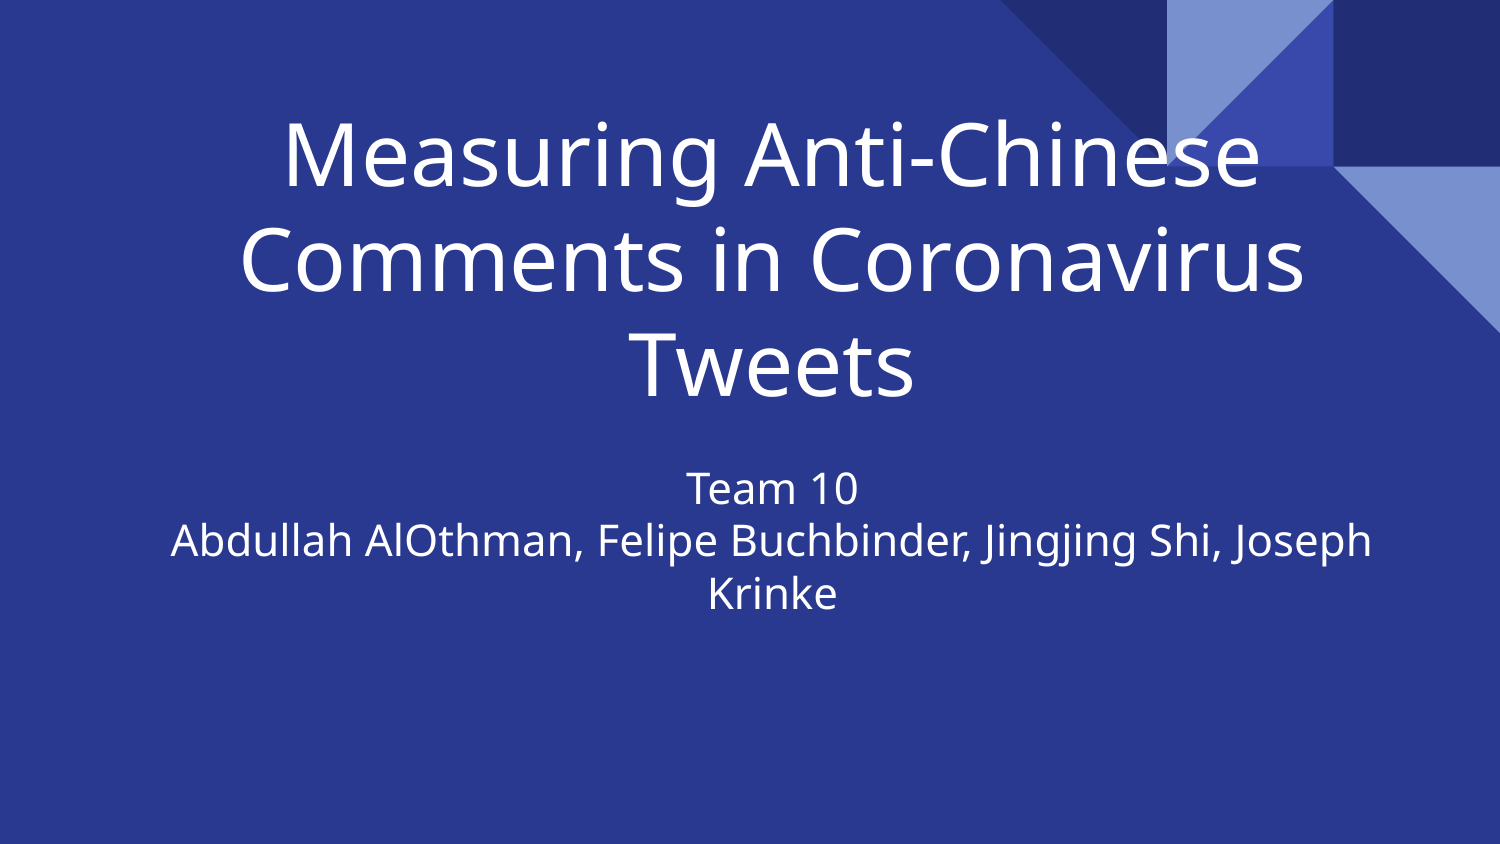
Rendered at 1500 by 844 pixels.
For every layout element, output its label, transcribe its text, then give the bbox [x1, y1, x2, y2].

subtitle Team 10 Abdullah AlOthman, Felipe Buchbinder, Jingjing Shi, Joseph Krinke [98, 445, 1447, 517]
title Measuring Anti-Chinese Comments in Coronavirus Tweets [98, 291, 1447, 429]
